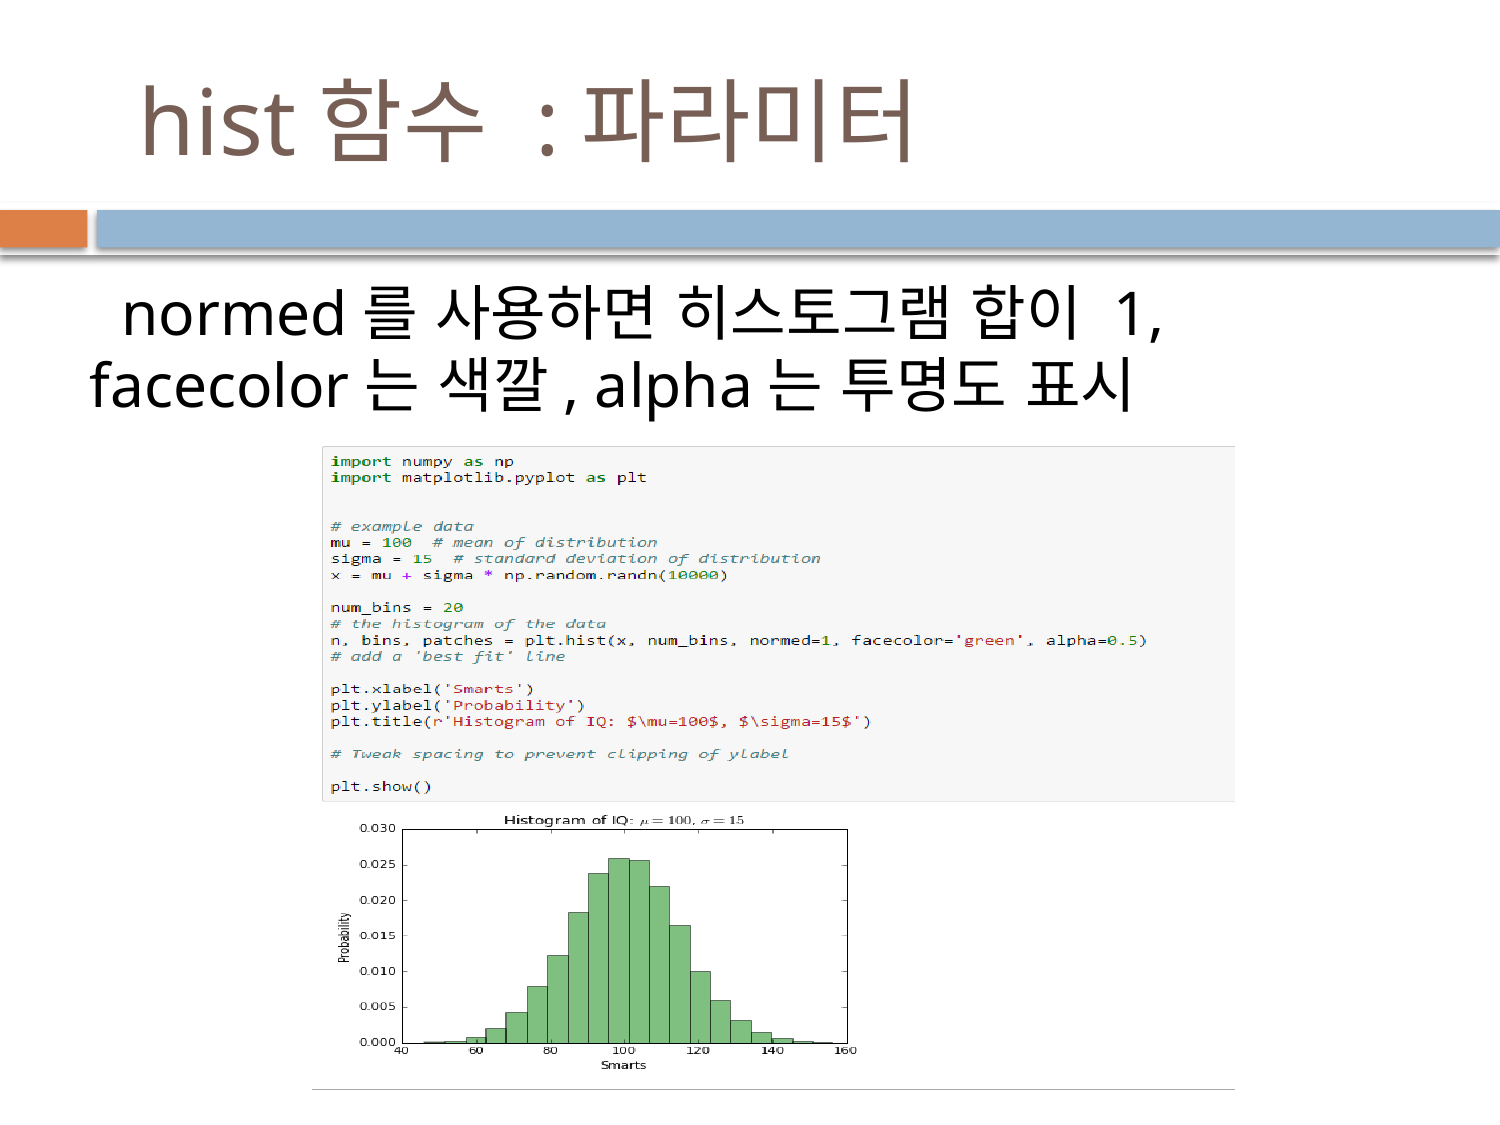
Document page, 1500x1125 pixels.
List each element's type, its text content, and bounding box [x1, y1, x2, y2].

picture [312, 444, 1235, 1092]
list normed를 사용하면 히스토그램 합이 1, facecolor는 색깔, alpha는 투명도 표시 [75, 267, 1425, 539]
title hist함수 :파라미터 [100, 37, 1438, 200]
